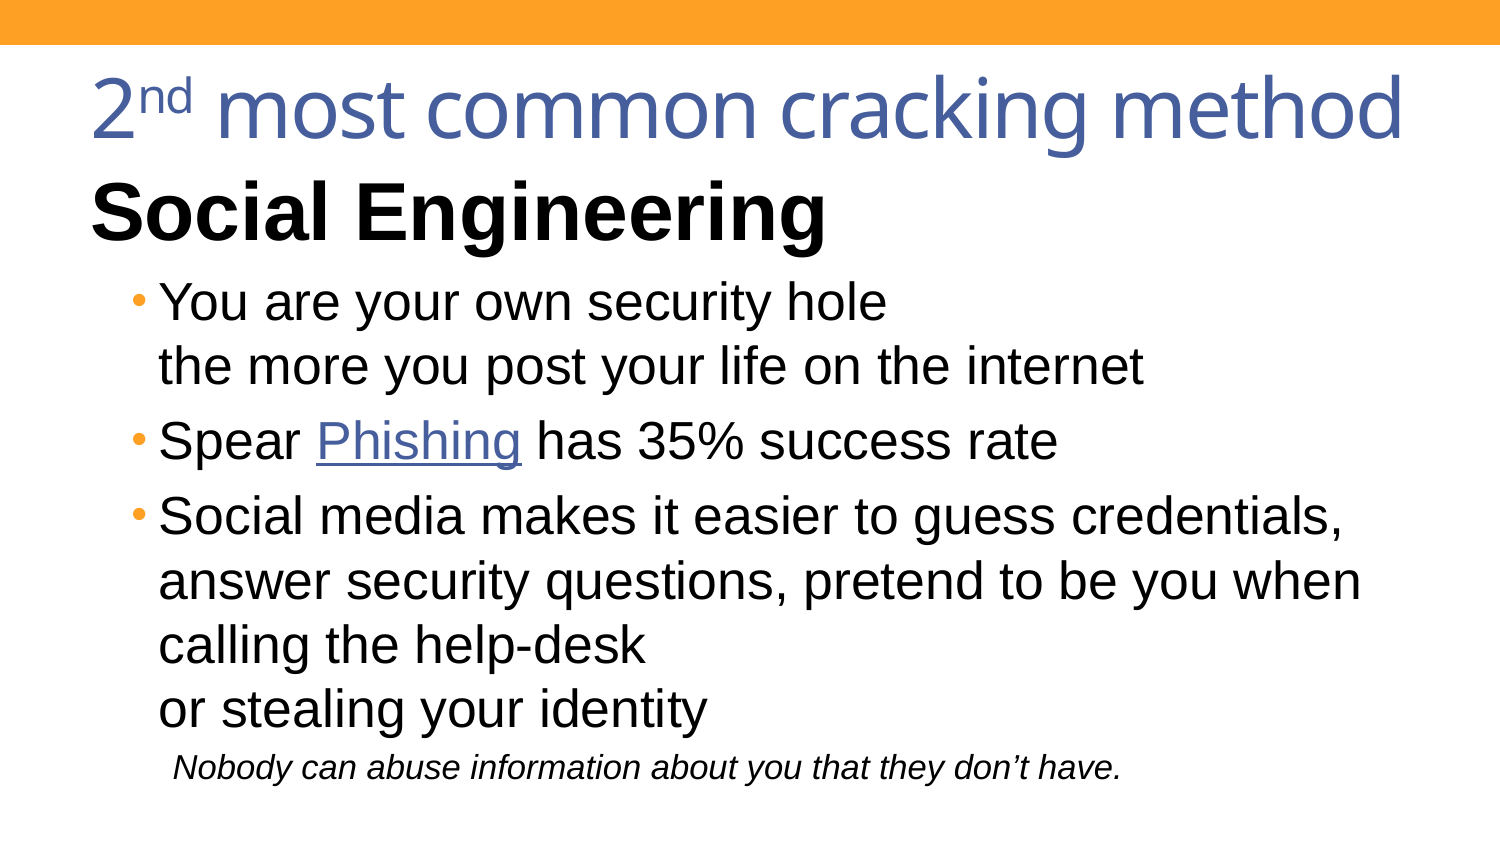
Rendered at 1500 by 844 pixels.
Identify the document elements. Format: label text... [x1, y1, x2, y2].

list Social Engineering You are your own security hole the more you post your life on the internet Spear Phishing has 35% success rate Social media makes it easier to guess credentials, answer security questions, pretend to be you when calling the help-desk or stealing your identity Nobody can abuse information about you that they don’t have. [75, 150, 1459, 800]
title 2nd most common cracking method [75, 43, 1425, 150]
